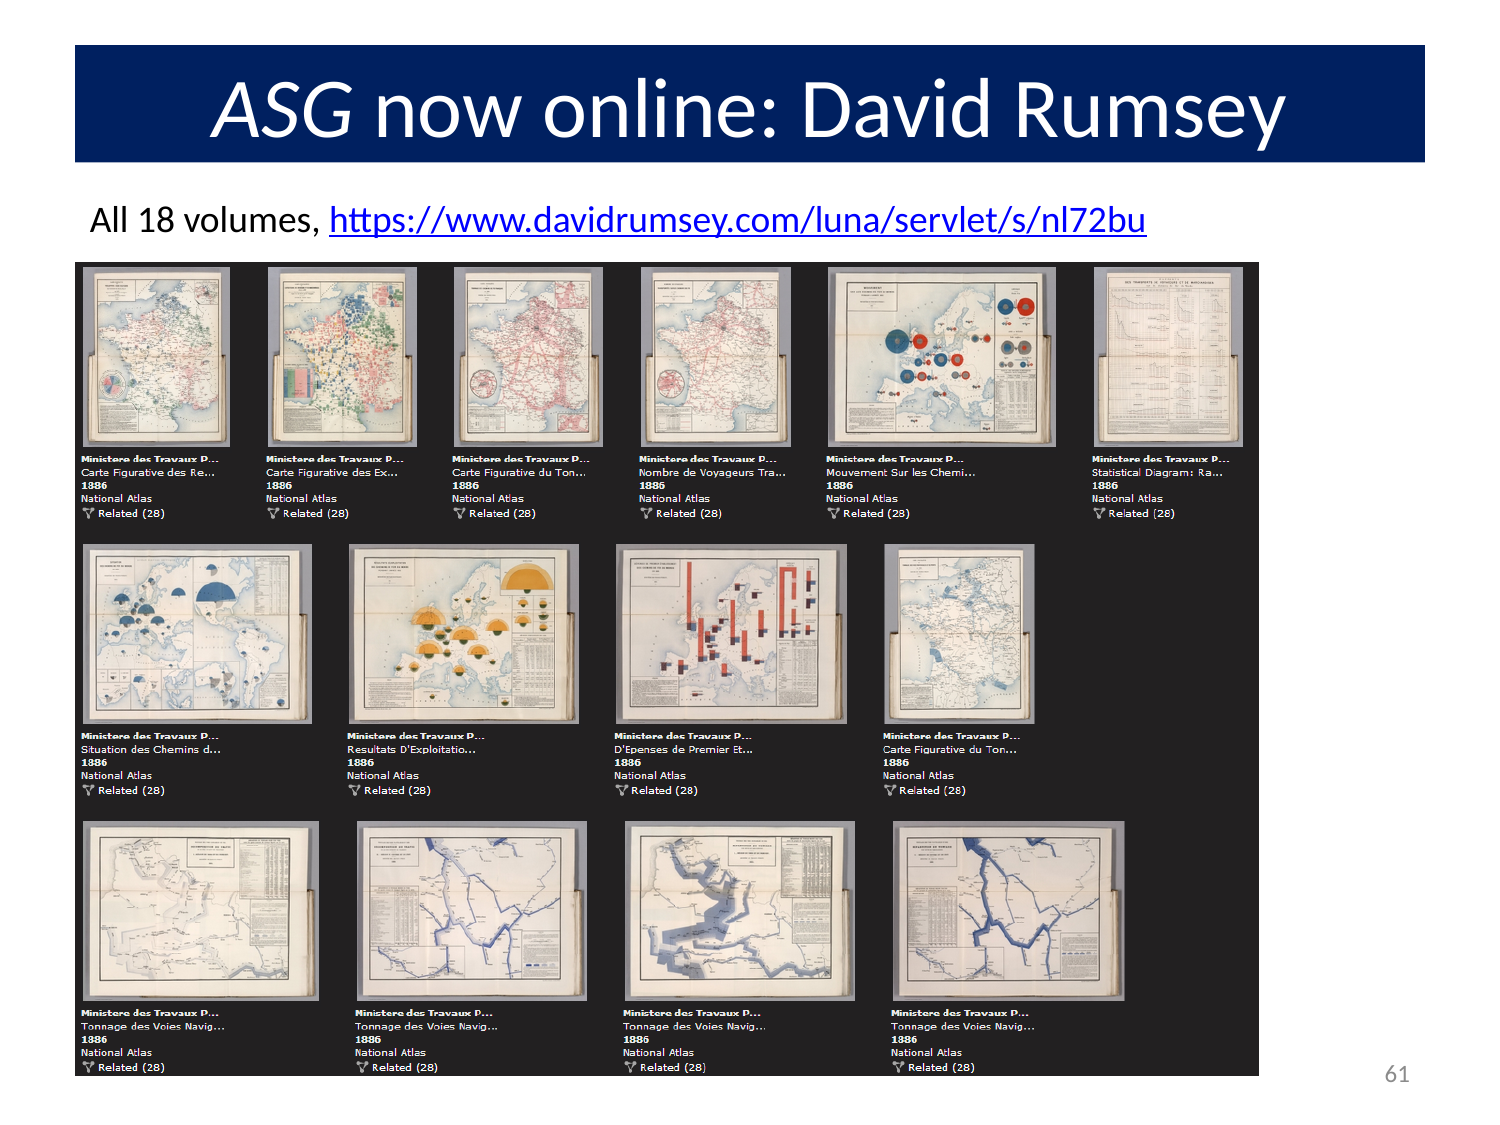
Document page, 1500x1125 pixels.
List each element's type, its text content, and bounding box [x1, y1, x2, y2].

picture [74, 262, 1260, 1076]
text_box All 18 volumes, https://www.davidrumsey.com/luna/servlet/s/nl72bu [74, 187, 1425, 248]
title ASG now online: David Rumsey [75, 45, 1425, 163]
slide_number 61 [1074, 1042, 1425, 1103]
